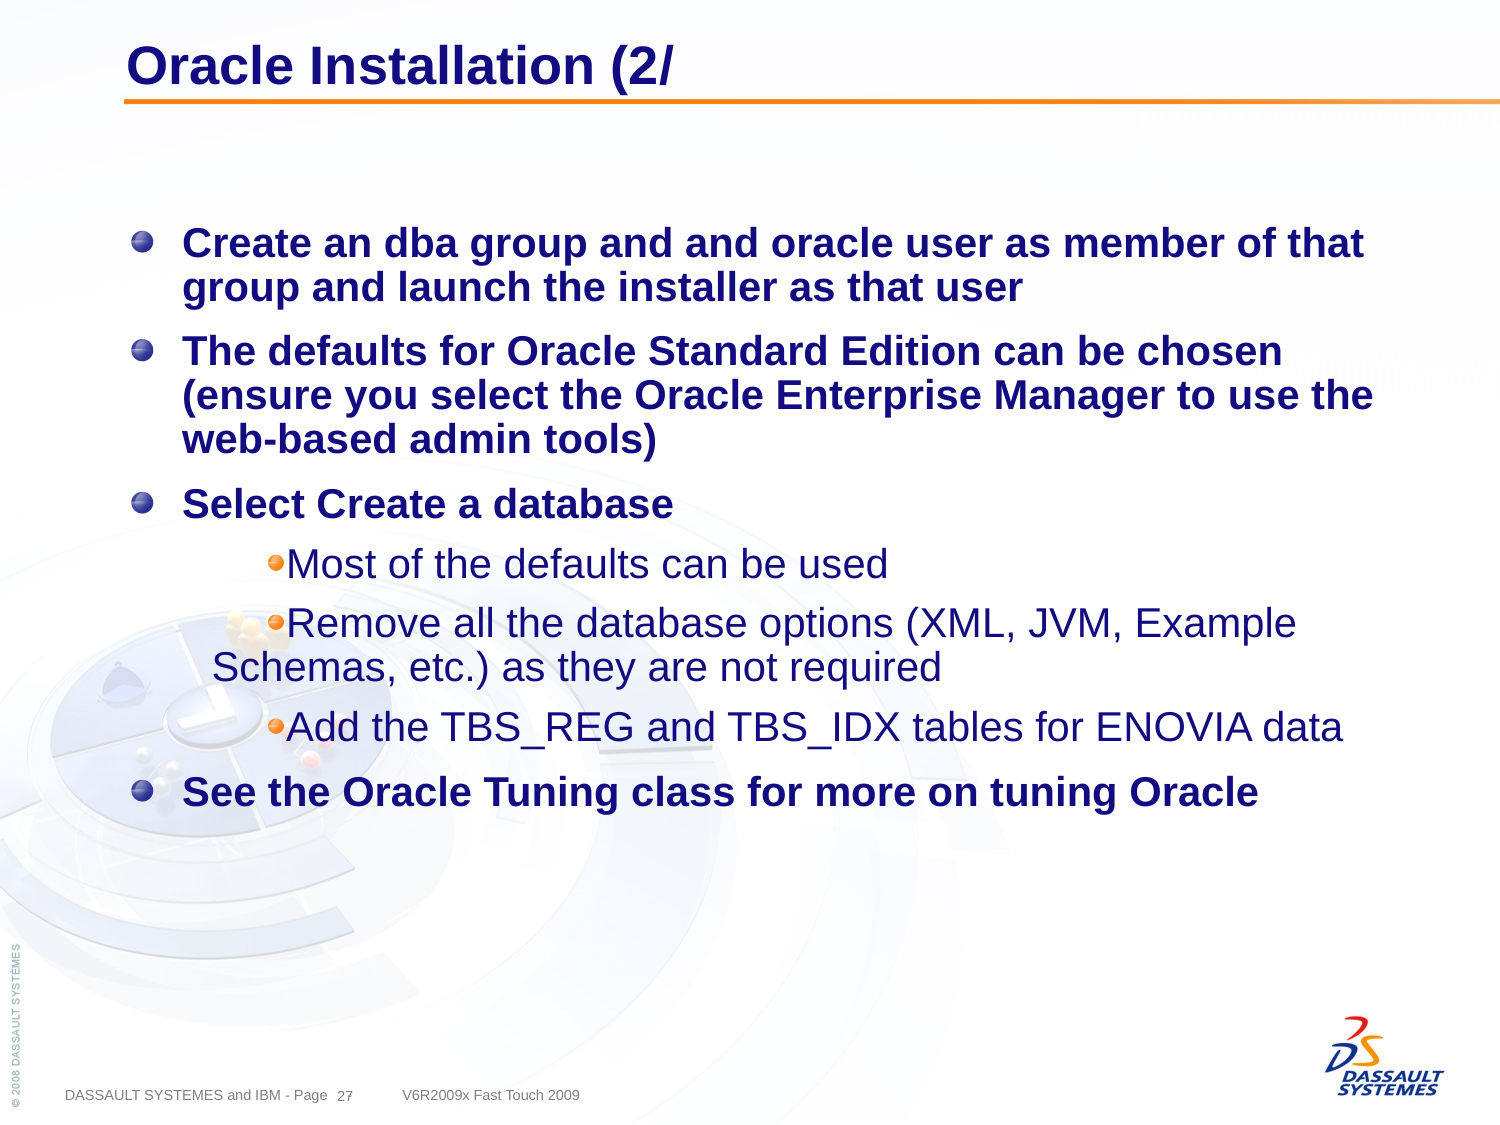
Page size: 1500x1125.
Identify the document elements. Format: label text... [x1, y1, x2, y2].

list Create an dba group and and oracle user as member of that group and launch the installer as that user The defaults for Oracle Standard Edition can be chosen (ensure you select the Oracle Enterprise Manager to use the web-based admin tools) Select Create a database Most of the defaults can be used Remove all the database options (XML, JVM, Example Schemas, etc.) as they are not required Add the TBS_REG and TBS_IDX tables for ENOVIA data See the Oracle Tuning class for more on tuning Oracle [111, 214, 1462, 786]
title Oracle Installation (2/ [125, 22, 1476, 97]
picture [0, 0, 1500, 1124]
